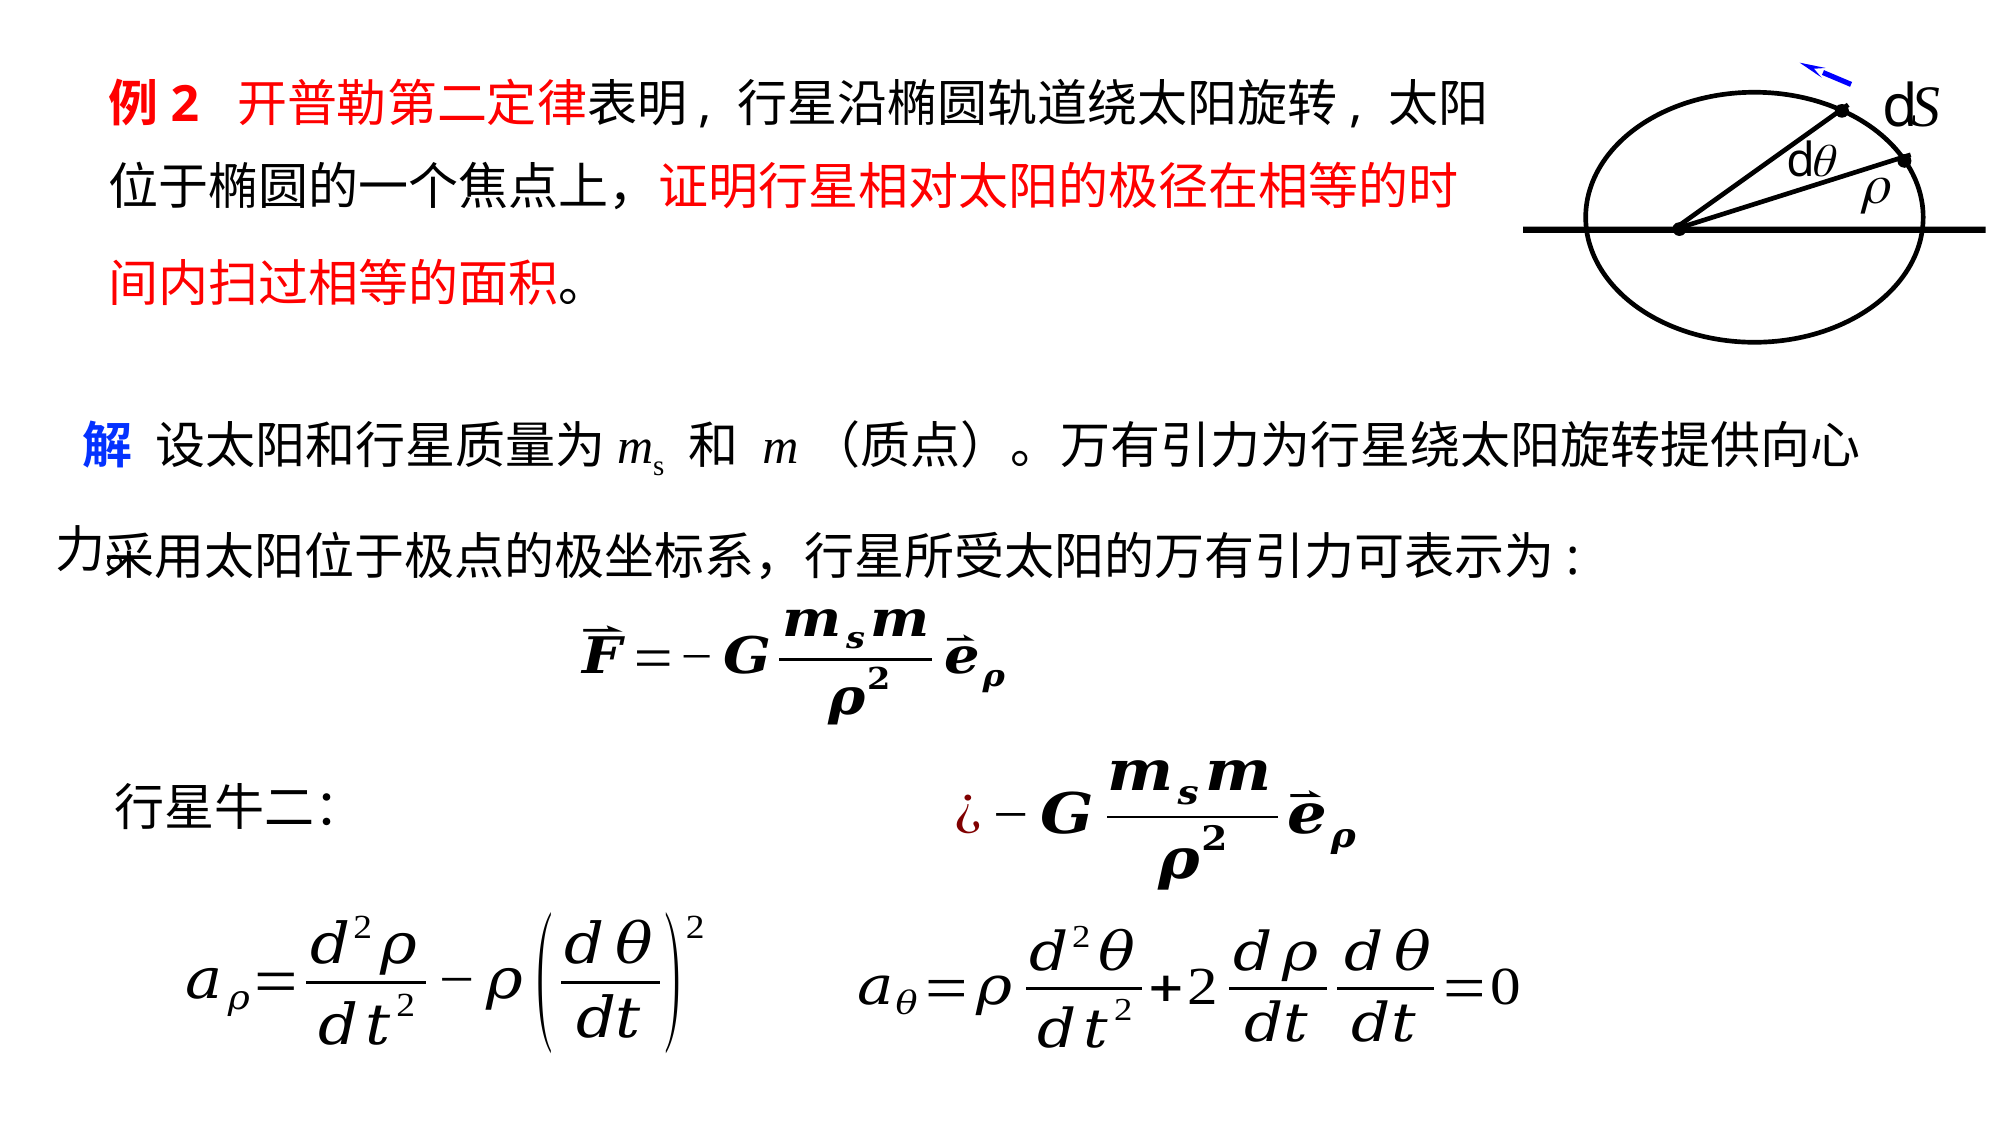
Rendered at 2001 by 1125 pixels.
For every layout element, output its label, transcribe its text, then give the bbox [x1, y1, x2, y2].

text_box 解 设太阳和行星质量为ms 和 m（质点）。万有引力为行星绕太阳旋转提供向心力。 [40, 351, 1893, 585]
text_box 例2 开普勒第二定律表明, 行星沿椭圆轨道绕太阳旋转, 太阳位于椭圆的一个焦点上，证明行星相对太阳的极径在相等的时间内扫过相等的面积。 [93, 39, 1524, 321]
text_box 行星牛二： [99, 756, 409, 843]
text_box 采用太阳位于极点的极坐标系，行星所受太阳的万有引力可表示为: [89, 474, 1952, 592]
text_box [1523, 67, 1986, 343]
